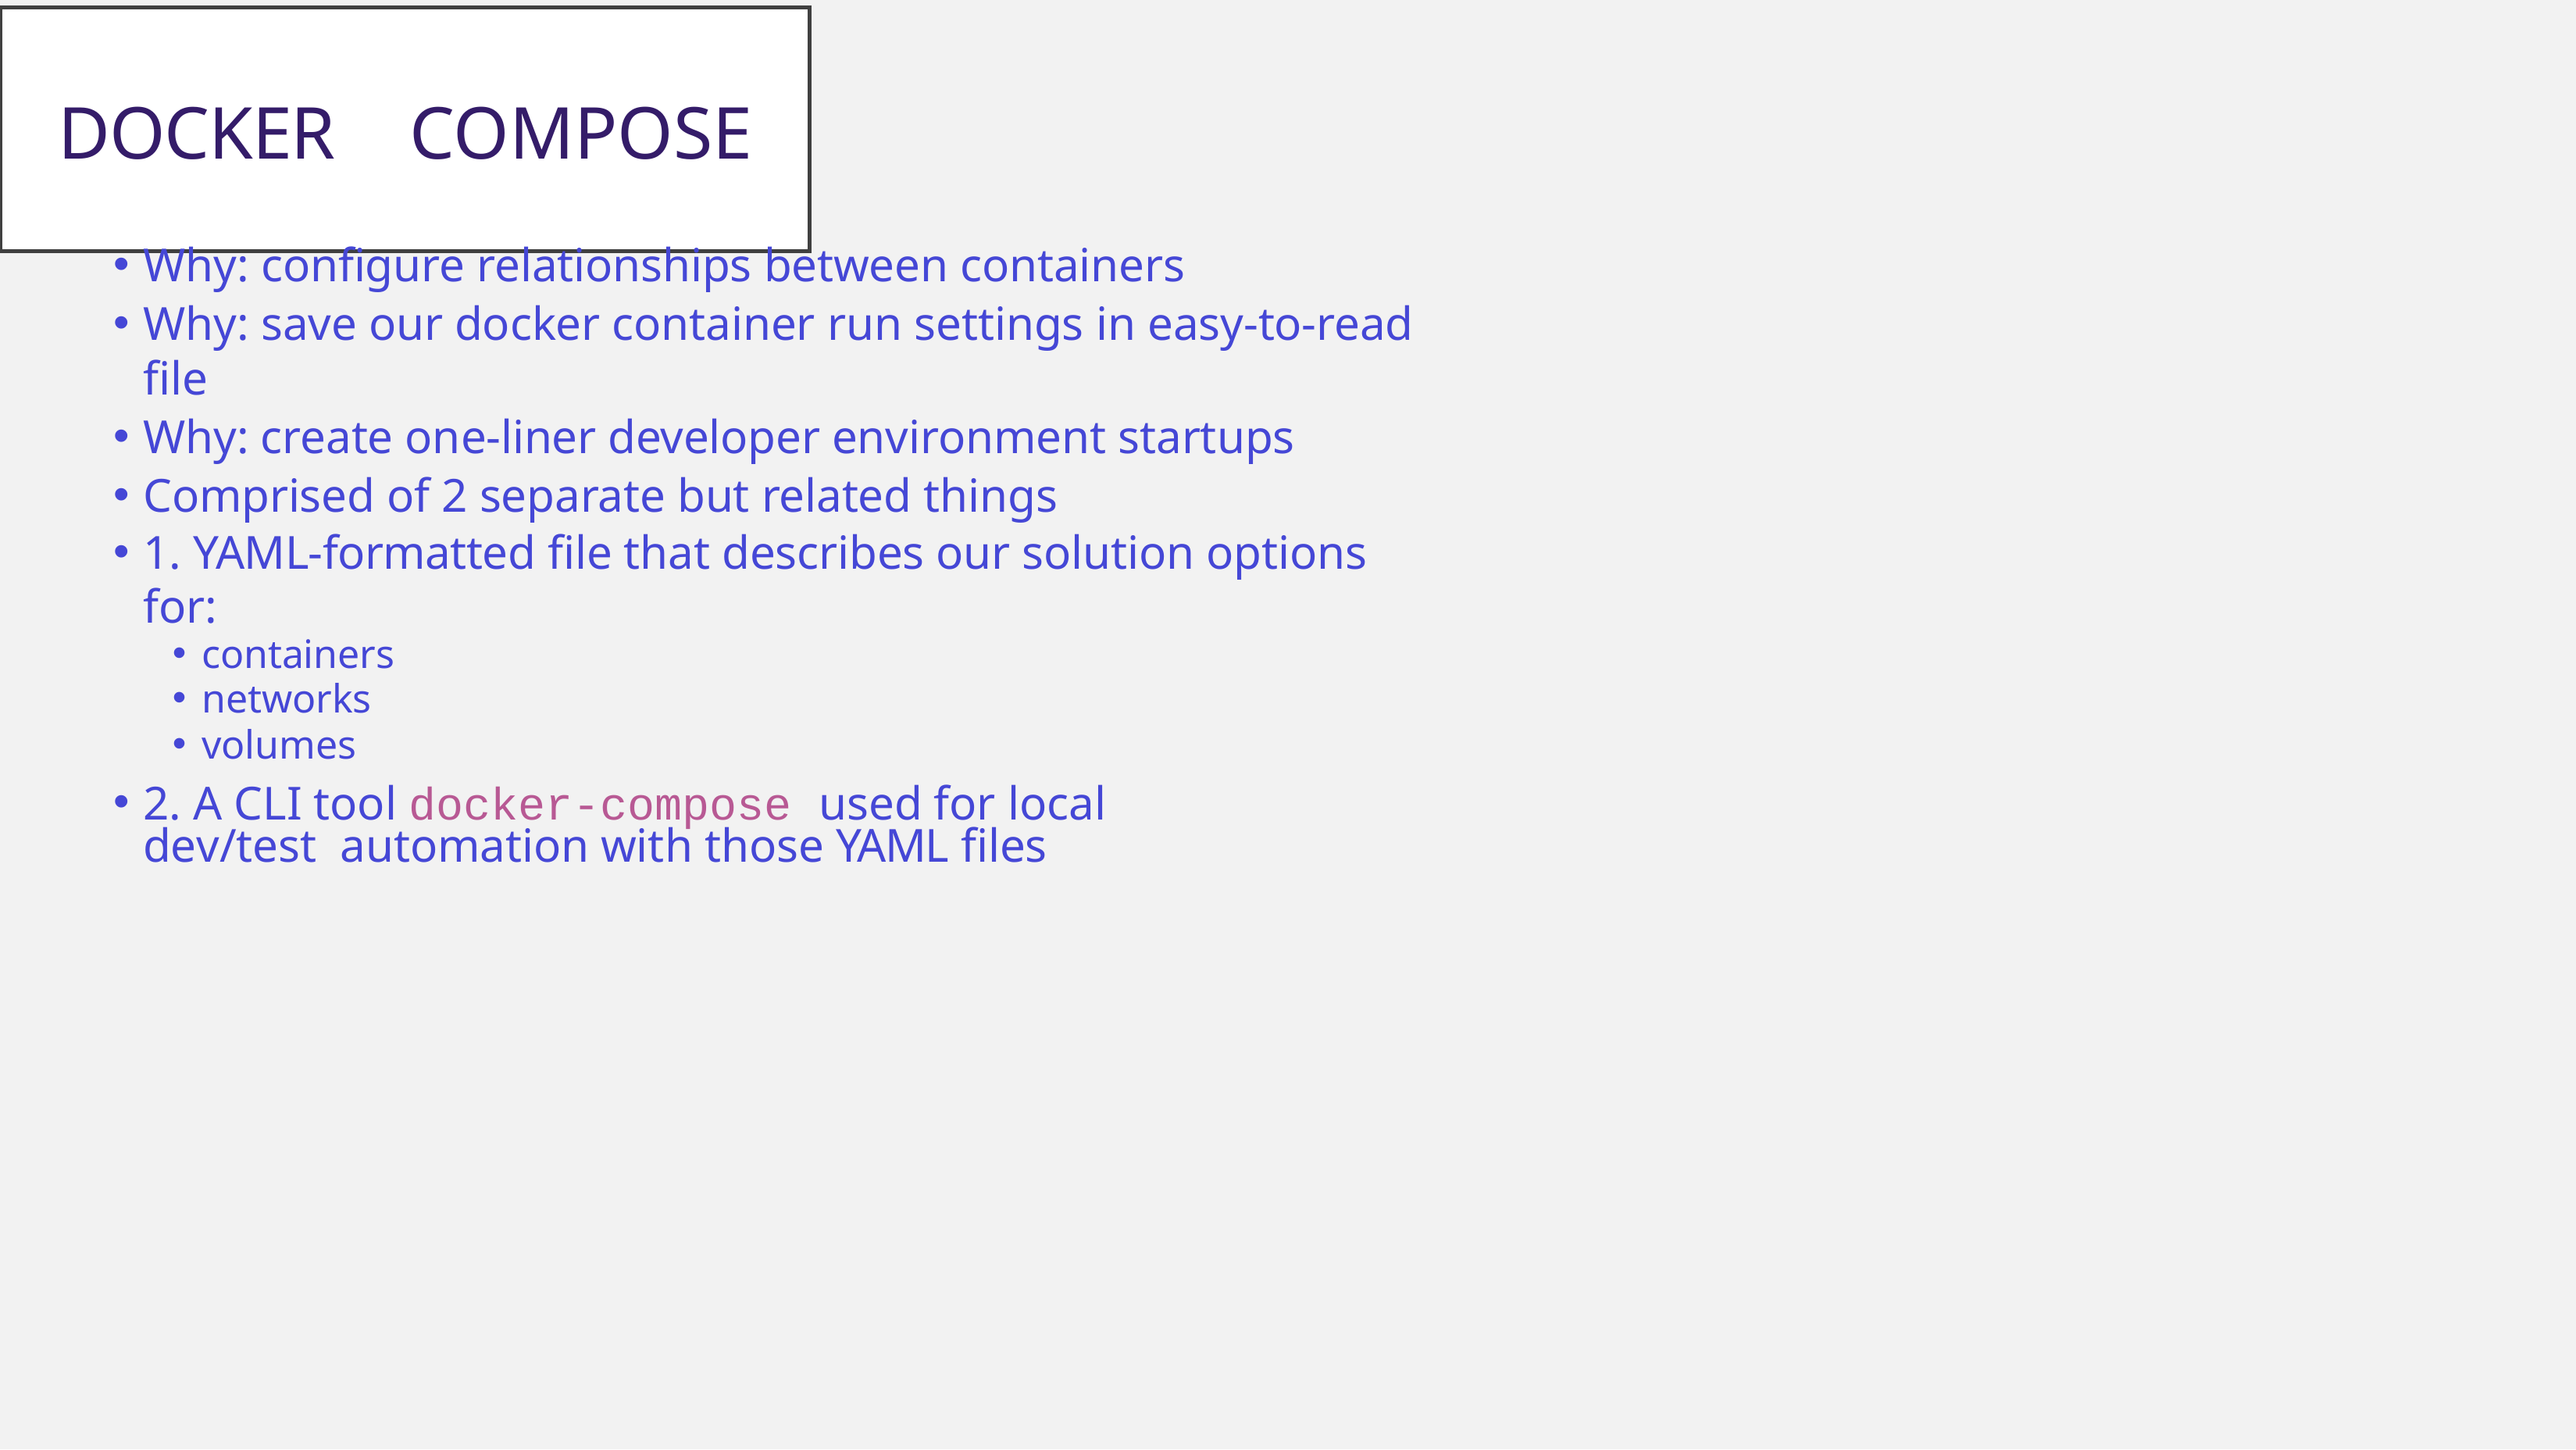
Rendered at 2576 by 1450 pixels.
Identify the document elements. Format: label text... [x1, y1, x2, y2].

text_box Why: configure relationships between containers Why: save our docker container run settings in easy-to-read file Why: create one-liner developer environment startups Comprised of 2 separate but related things 1. YAML-formatted file that describes our solution options for: containers networks volumes 2. A CLI tool docker-compose used for local dev/test automation with those YAML files [112, 230, 1450, 870]
title Docker Compose [0, 5, 812, 253]
